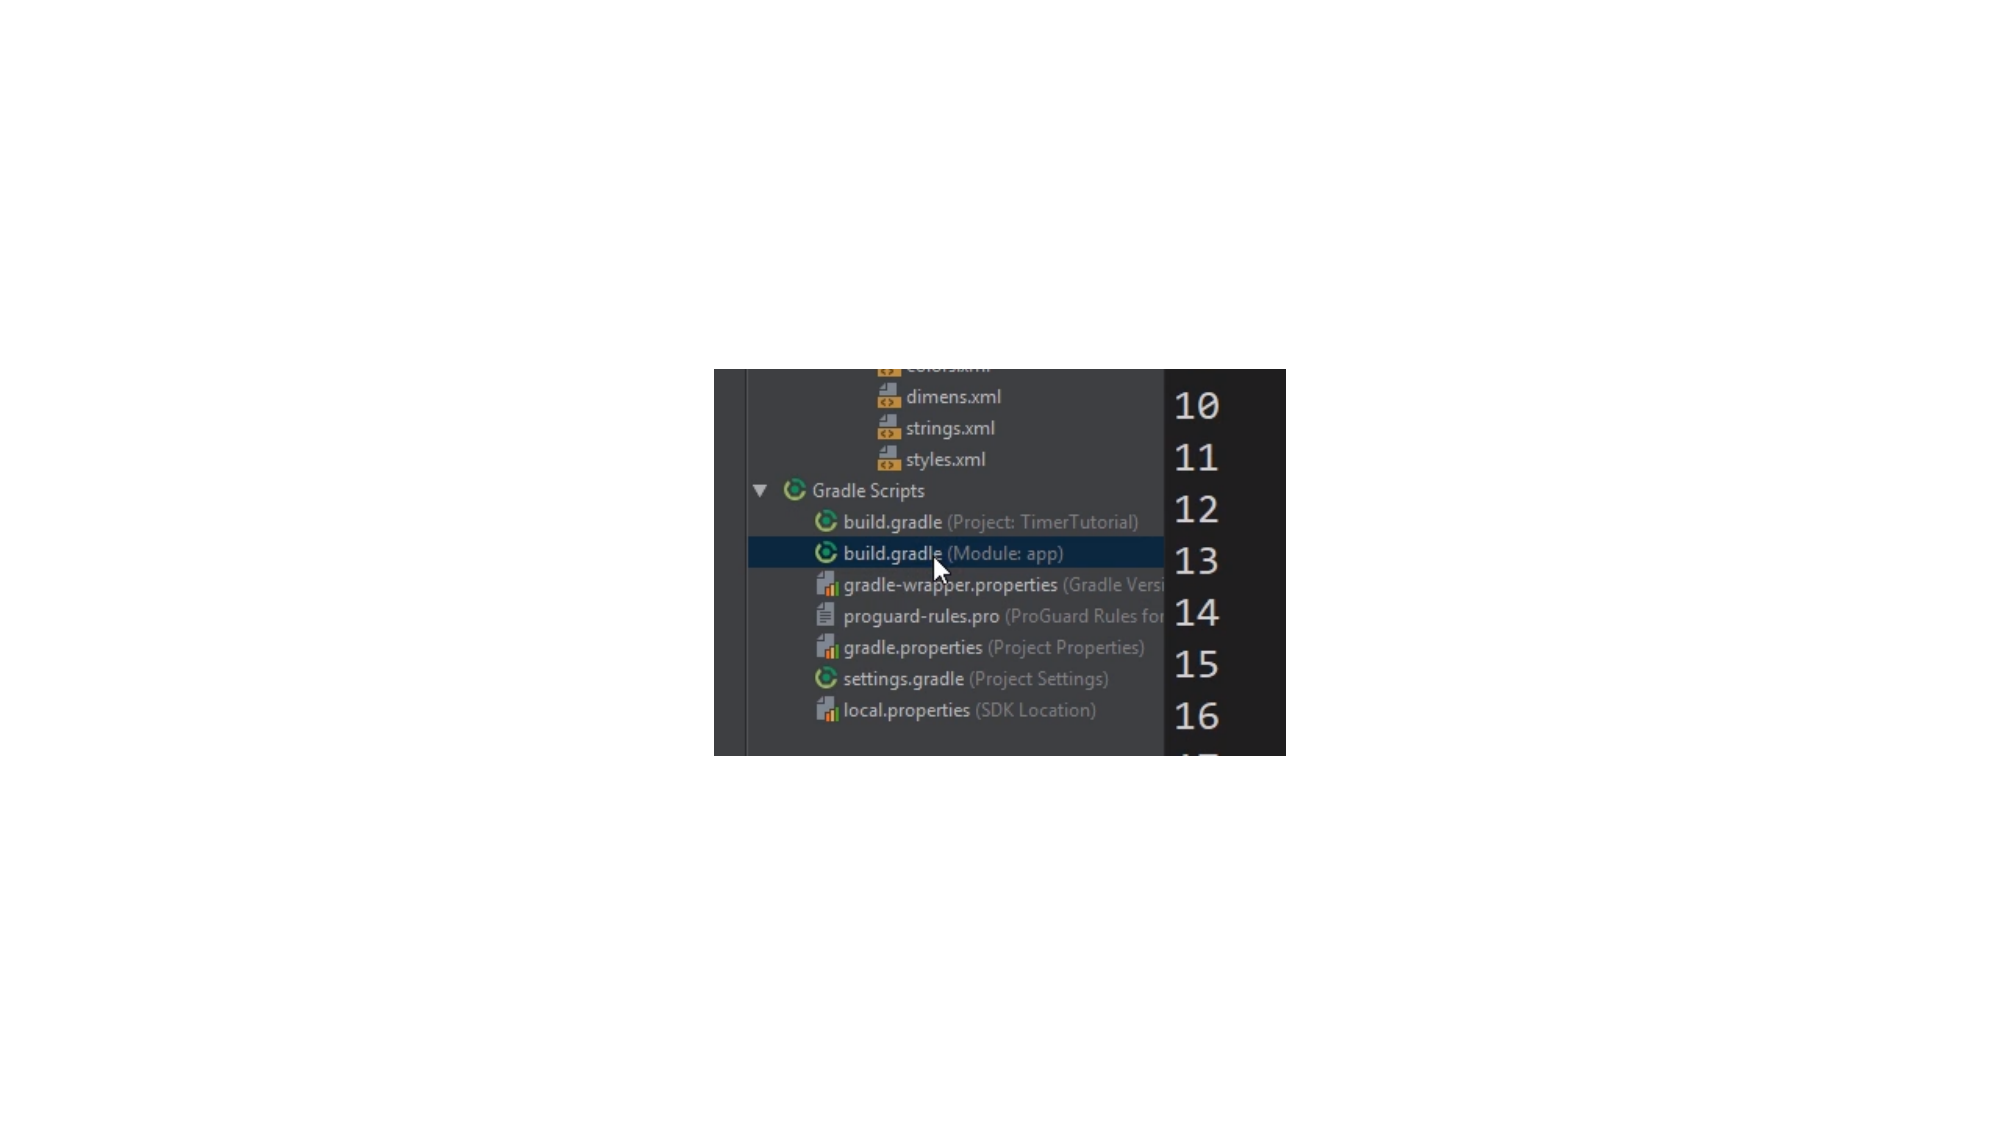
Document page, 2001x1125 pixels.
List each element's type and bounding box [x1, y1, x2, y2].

picture [713, 369, 1286, 756]
